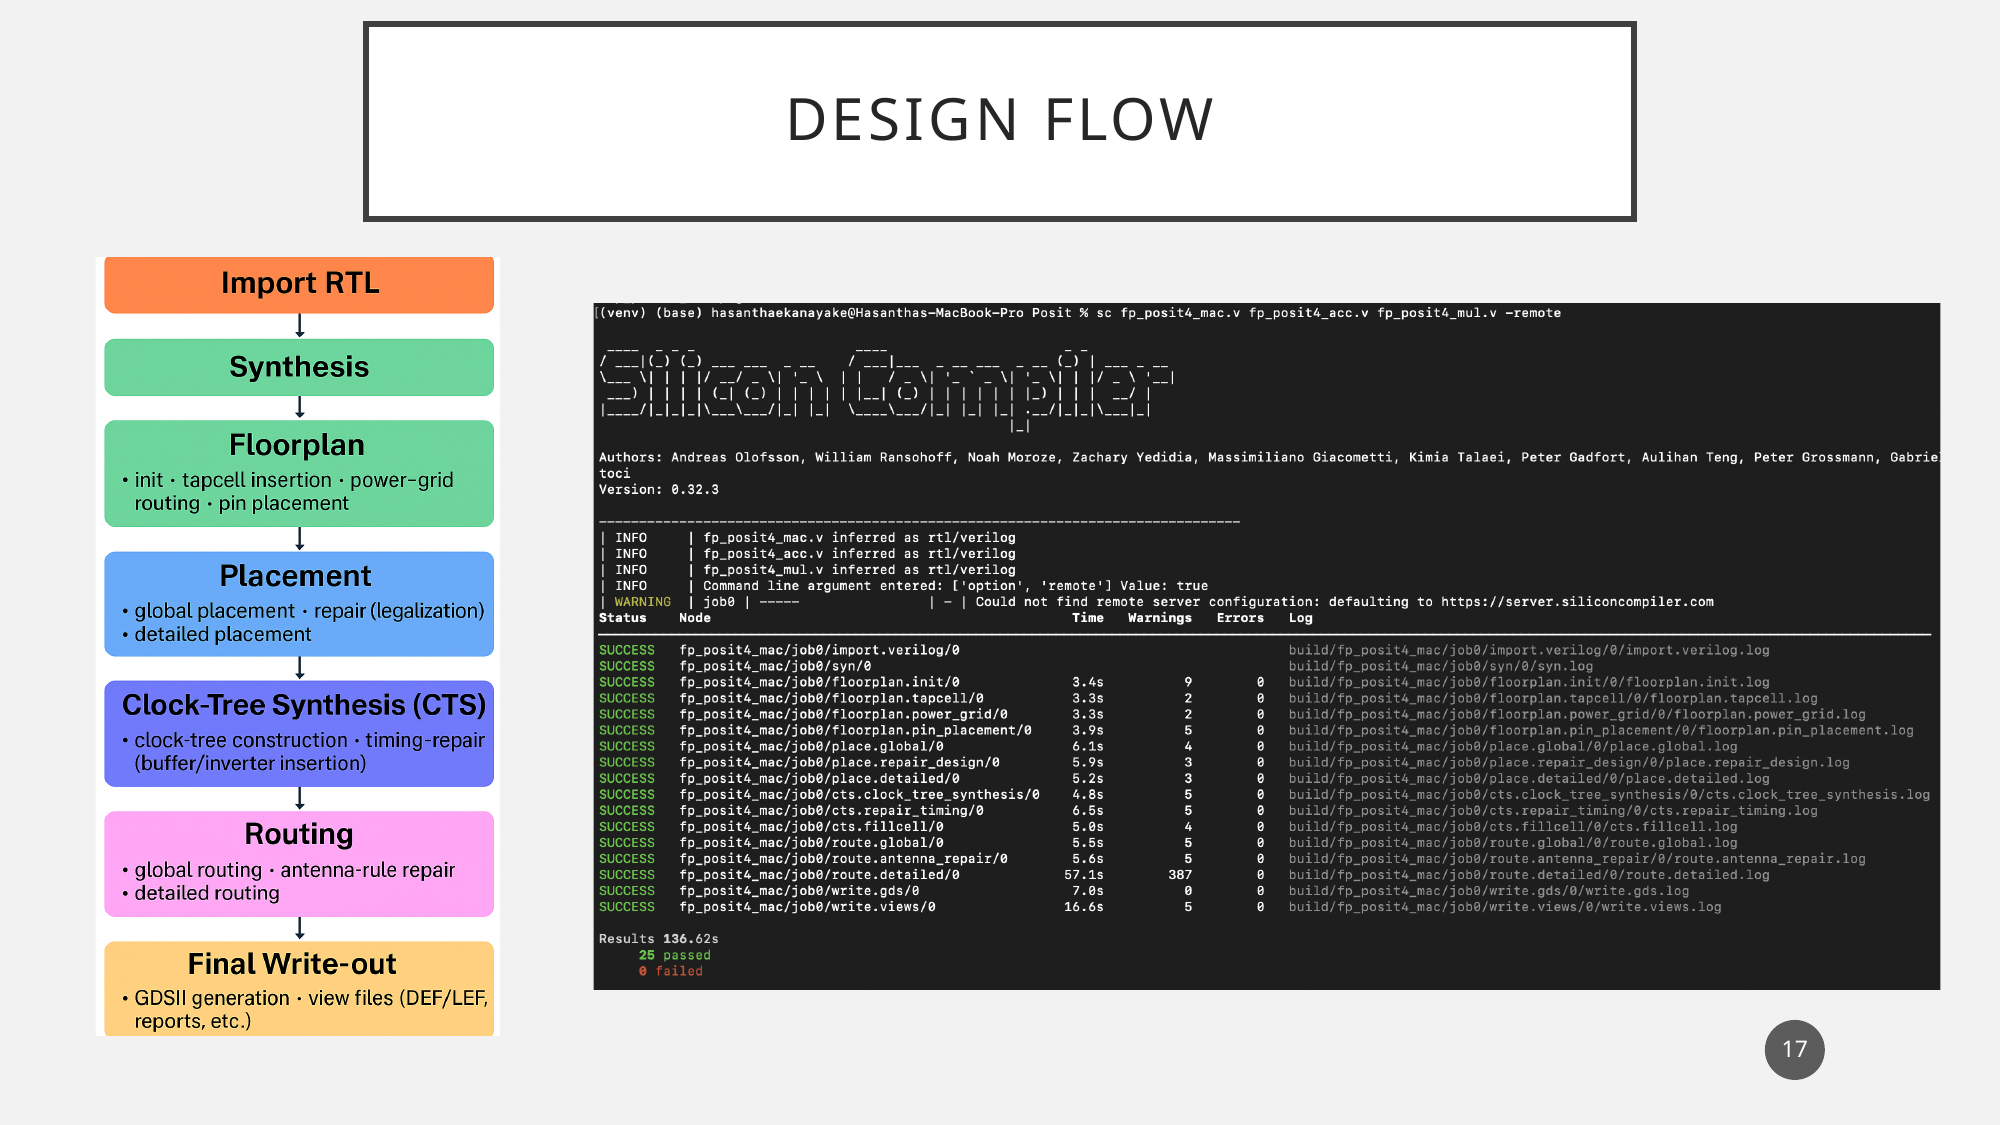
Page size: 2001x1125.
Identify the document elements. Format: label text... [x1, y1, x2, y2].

title Design Flow [363, 21, 1637, 222]
slide_number 17 [1764, 1019, 1825, 1080]
picture [95, 257, 501, 1036]
picture [593, 302, 1941, 990]
